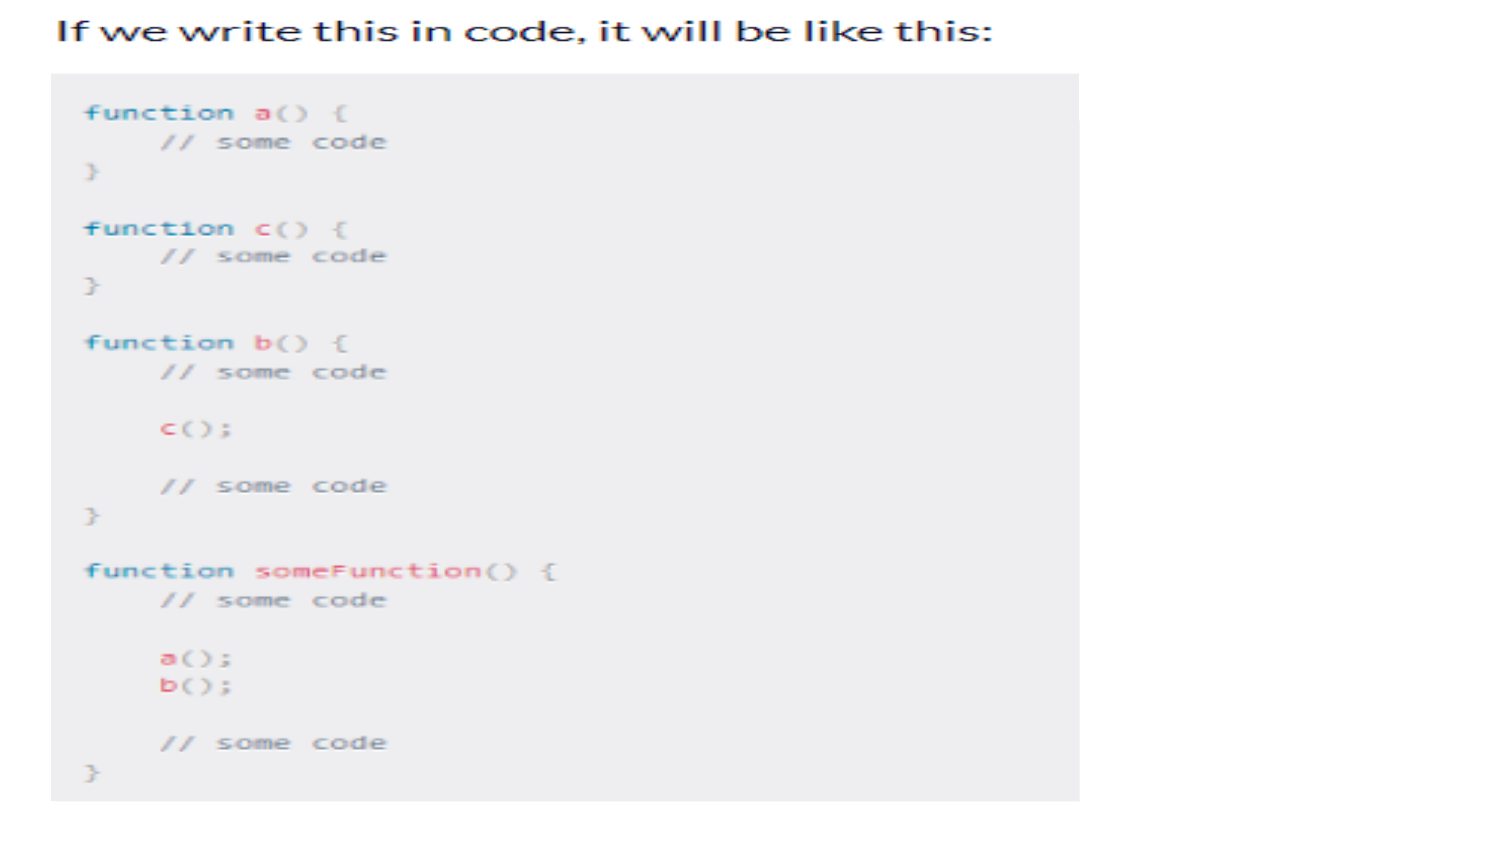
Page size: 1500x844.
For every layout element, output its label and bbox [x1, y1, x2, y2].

picture [32, 7, 1135, 837]
